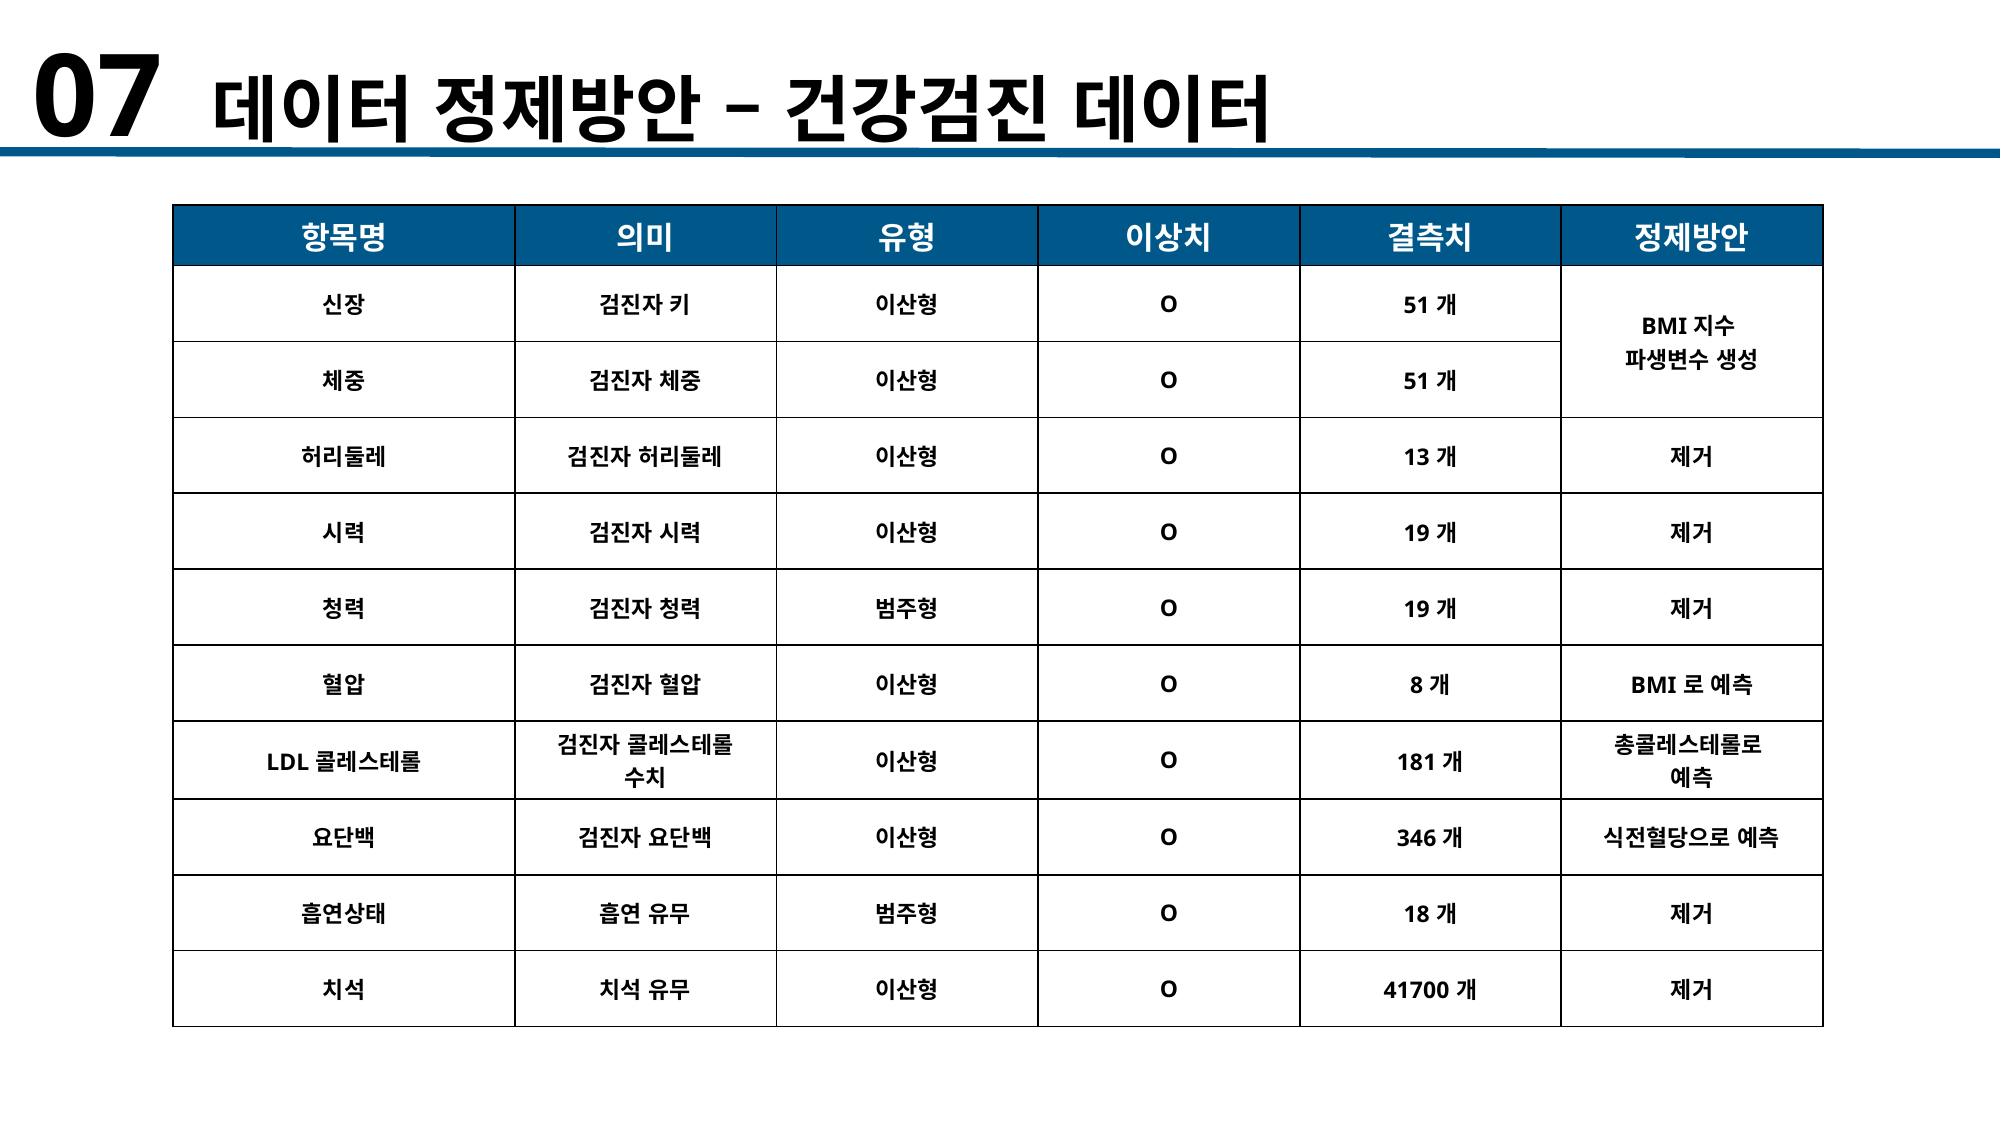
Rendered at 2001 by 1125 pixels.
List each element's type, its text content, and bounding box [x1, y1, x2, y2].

table_cell 이산형 [777, 951, 1037, 1026]
table_cell 51개 [1301, 266, 1560, 341]
table_cell 검진자 청력 [516, 570, 776, 644]
table_cell 혈압 [174, 646, 514, 720]
table_cell 치석 유무 [516, 951, 776, 1026]
table_cell O [1039, 570, 1299, 644]
table_cell 검진자 체중 [516, 342, 776, 417]
table_cell 제거 [1562, 418, 1822, 492]
text_box 07 데이터 정제방안 – 건강검진 데이터 [11, 29, 1914, 151]
table_cell 요단백 [174, 800, 514, 874]
table_cell 이산형 [777, 342, 1037, 417]
table_cell O [1039, 418, 1299, 492]
table_cell LDL콜레스테롤 [174, 722, 514, 798]
table_header 의미 [516, 206, 776, 265]
table_cell 흡연 유무 [516, 876, 776, 950]
table_header 유형 [777, 206, 1037, 265]
table_cell O [1039, 876, 1299, 950]
table_cell 체중 [174, 342, 514, 417]
table_cell BMI로 예측 [1562, 646, 1822, 720]
table_cell 검진자 콜레스테롤 수치 [516, 722, 776, 798]
table_cell 제거 [1562, 876, 1822, 950]
table_header 결측치 [1301, 206, 1560, 265]
table_cell O [1039, 342, 1299, 417]
table_cell 검진자 요단백 [516, 800, 776, 874]
table_cell 이산형 [777, 266, 1037, 341]
table_cell 검진자 혈압 [516, 646, 776, 720]
table_cell BMI지수 파생변수 생성 [1562, 266, 1822, 417]
table_cell 치석 [174, 951, 514, 1026]
table_cell 총콜레스테롤로 예측 [1562, 722, 1822, 798]
table_cell 이산형 [777, 418, 1037, 492]
table_cell O [1039, 800, 1299, 874]
table_cell 346개 [1301, 800, 1560, 874]
table_cell 8개 [1301, 646, 1560, 720]
table_header 정제방안 [1562, 206, 1822, 265]
table_cell 41700개 [1301, 951, 1560, 1026]
table_cell 제거 [1562, 570, 1822, 644]
table_cell 검진자 키 [516, 266, 776, 341]
table_cell 이산형 [777, 646, 1037, 720]
table_cell 이산형 [777, 494, 1037, 568]
table_cell 19개 [1301, 570, 1560, 644]
table_cell 범주형 [777, 876, 1037, 950]
table_header 이상치 [1039, 206, 1299, 265]
table_cell O [1039, 646, 1299, 720]
table_cell 식전혈당으로 예측 [1562, 800, 1822, 874]
table_cell 검진자 허리둘레 [516, 418, 776, 492]
table_cell 허리둘레 [174, 418, 514, 492]
table_cell 51개 [1301, 342, 1560, 417]
table_cell O [1039, 722, 1299, 798]
table_cell 청력 [174, 570, 514, 644]
table_cell 이산형 [777, 800, 1037, 874]
table_cell 제거 [1562, 494, 1822, 568]
table_cell 범주형 [777, 570, 1037, 644]
table_header 항목명 [174, 206, 514, 265]
table_cell 흡연상태 [174, 876, 514, 950]
table_cell O [1039, 266, 1299, 341]
table_cell 13개 [1301, 418, 1560, 492]
table_cell O [1039, 494, 1299, 568]
table_cell 181개 [1301, 722, 1560, 798]
table_cell 이산형 [777, 722, 1037, 798]
table_cell 18개 [1301, 876, 1560, 950]
table_cell 제거 [1562, 951, 1822, 1026]
table_cell O [1039, 951, 1299, 1026]
table_cell 19개 [1301, 494, 1560, 568]
table_cell 시력 [174, 494, 514, 568]
table_cell 신장 [174, 266, 514, 341]
table_cell 검진자 시력 [516, 494, 776, 568]
